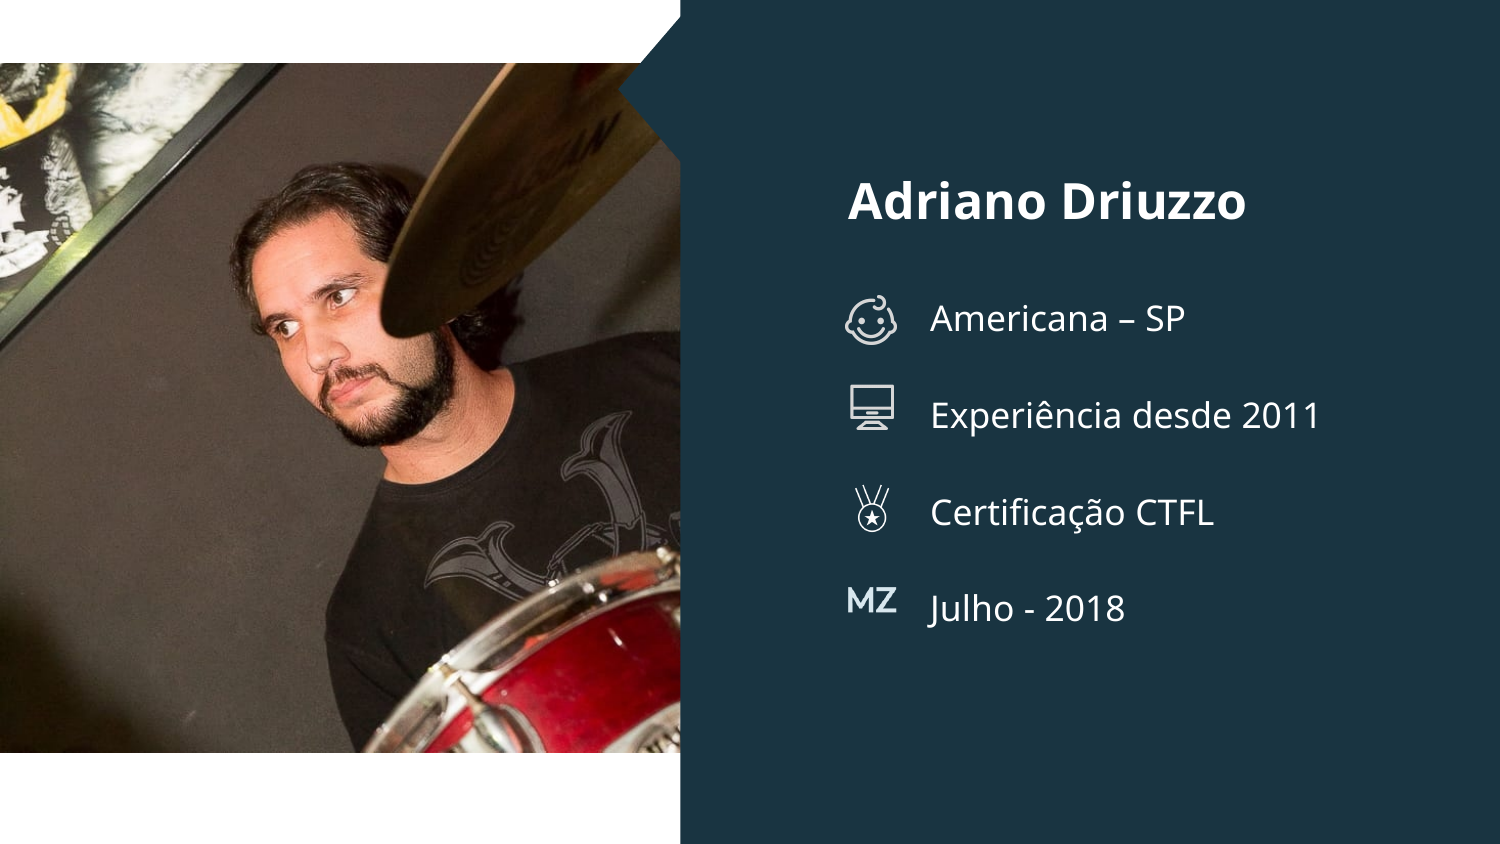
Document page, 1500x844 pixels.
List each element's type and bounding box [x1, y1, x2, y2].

picture [0, 63, 617, 753]
picture [845, 295, 897, 346]
picture [846, 483, 897, 534]
picture [846, 586, 897, 613]
text_box [617, 0, 1500, 844]
picture [846, 382, 897, 434]
